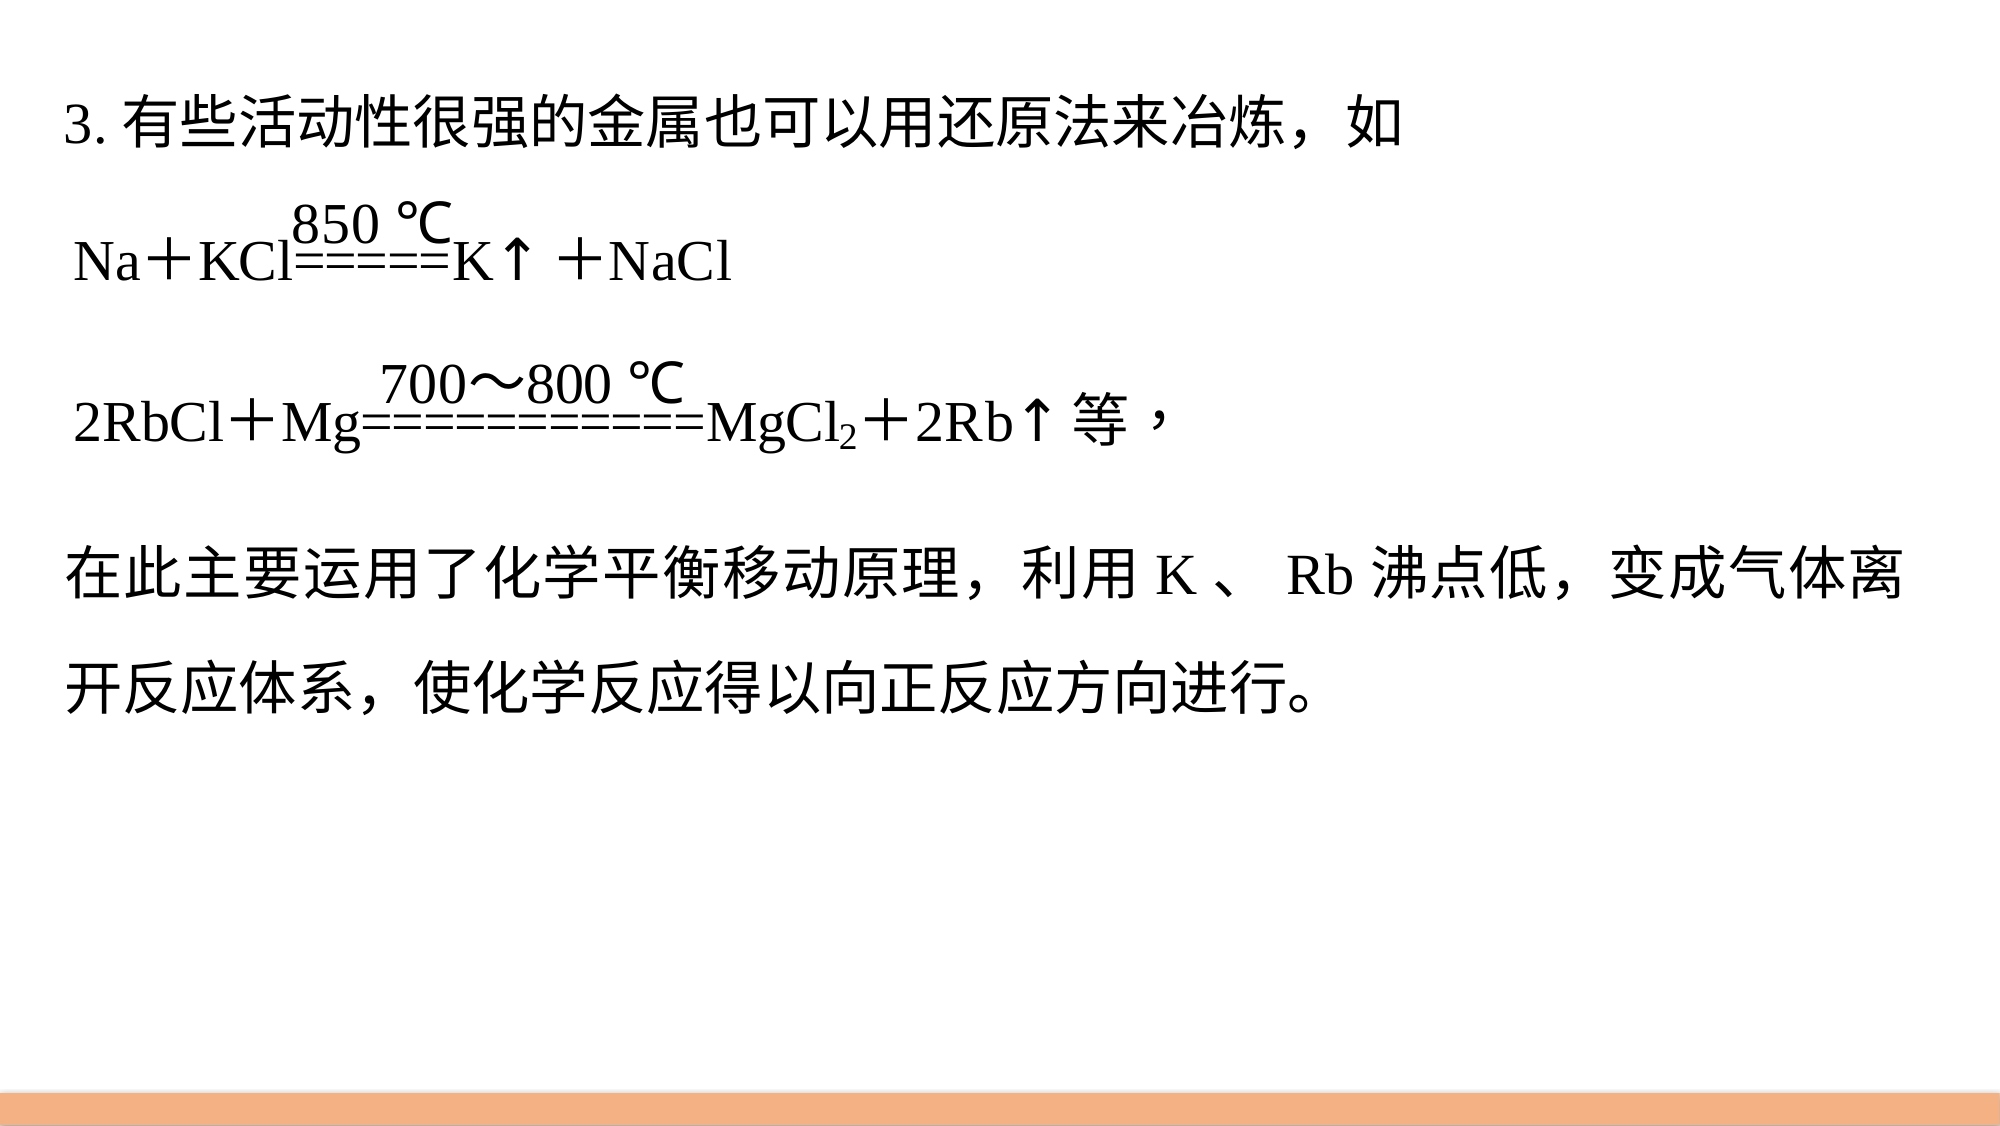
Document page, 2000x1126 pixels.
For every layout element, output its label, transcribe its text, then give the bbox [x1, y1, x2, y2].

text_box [72, 185, 1687, 686]
text_box [0, 1092, 2000, 1126]
text_box 3.有些活动性很强的金属也可以用还原法来冶炼，如 [49, 42, 1820, 163]
text_box 在此主要运用了化学平衡移动原理，利用K、Rb沸点低，变成气体离开反应体系，使化学反应得以向正反应方向进行。 [49, 484, 1922, 729]
